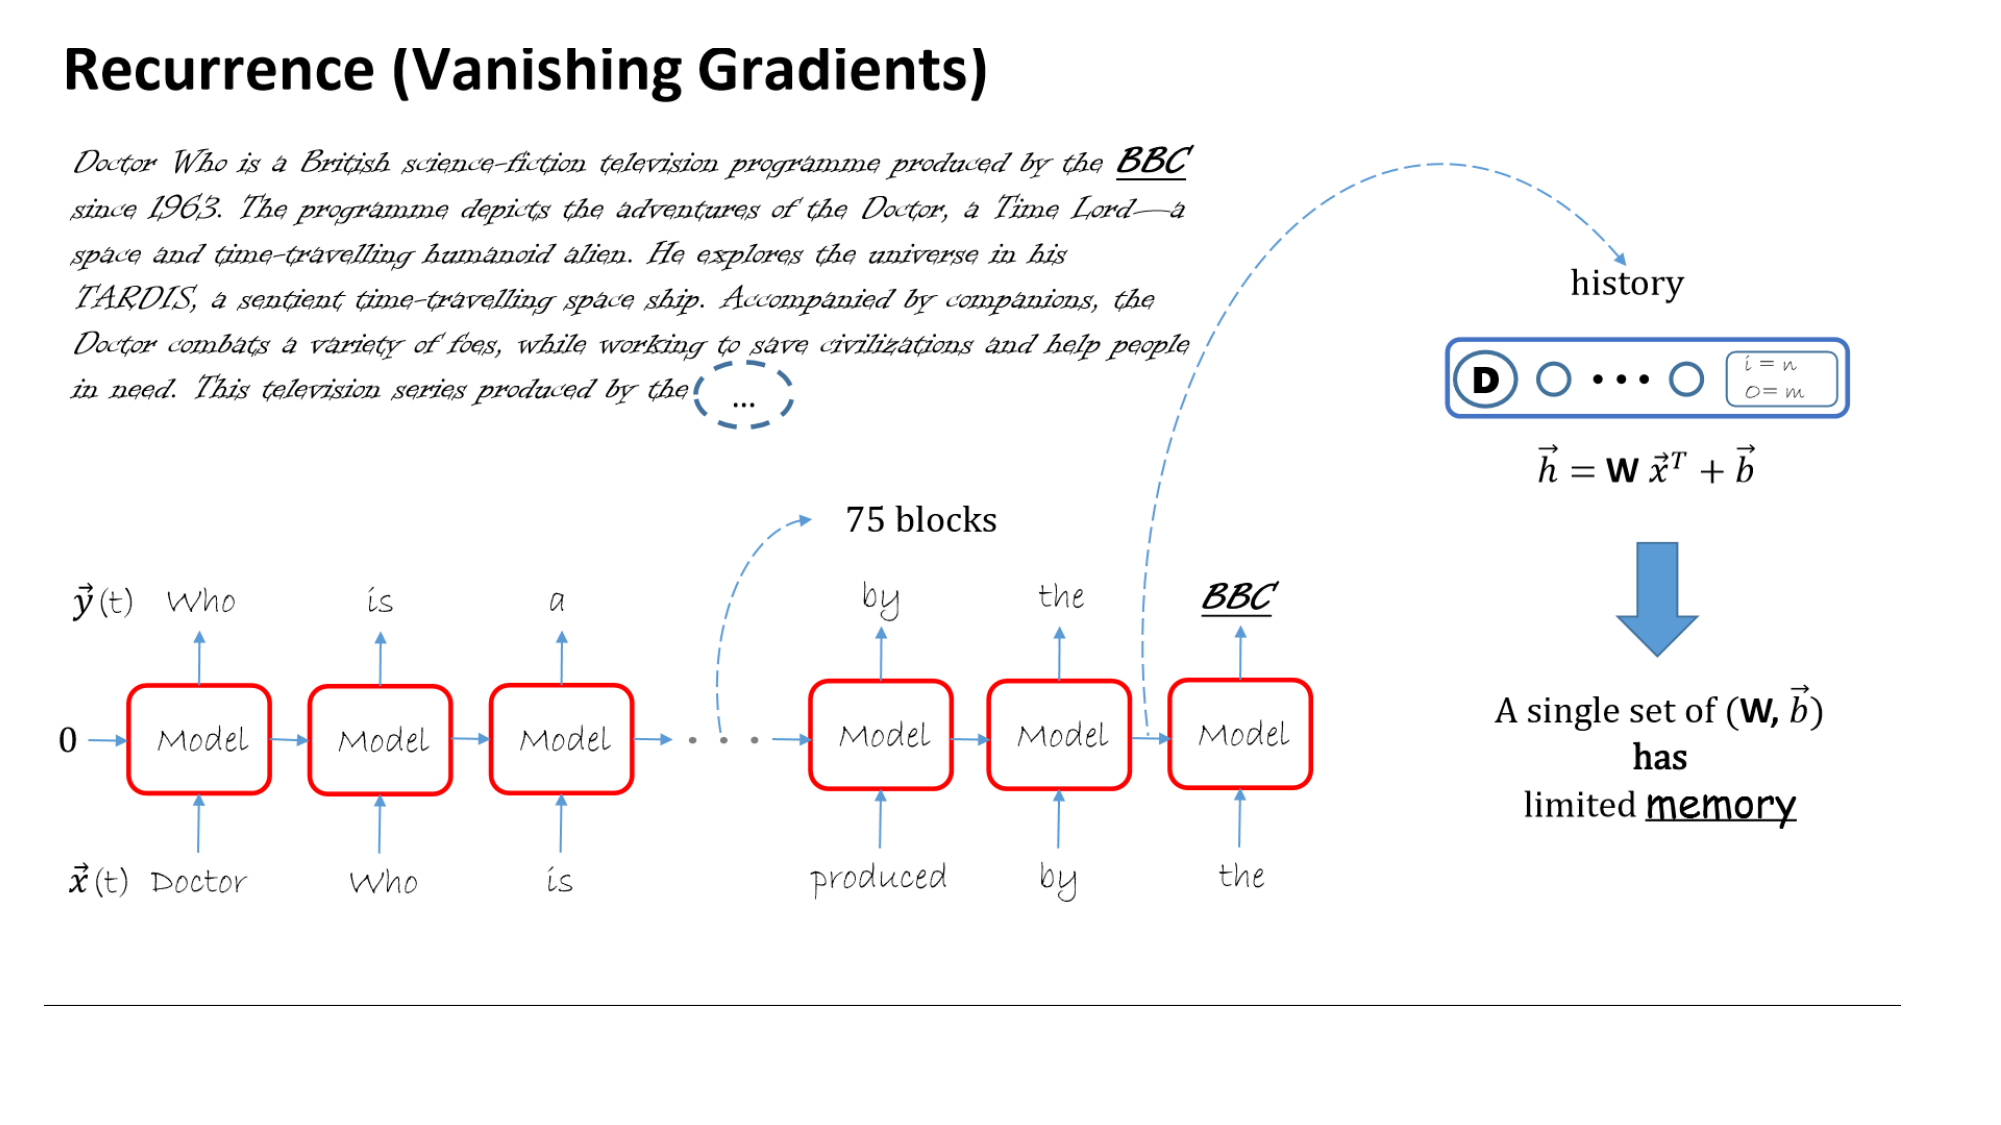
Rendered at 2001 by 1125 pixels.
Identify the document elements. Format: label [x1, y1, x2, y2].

picture [43, 47, 1901, 1007]
